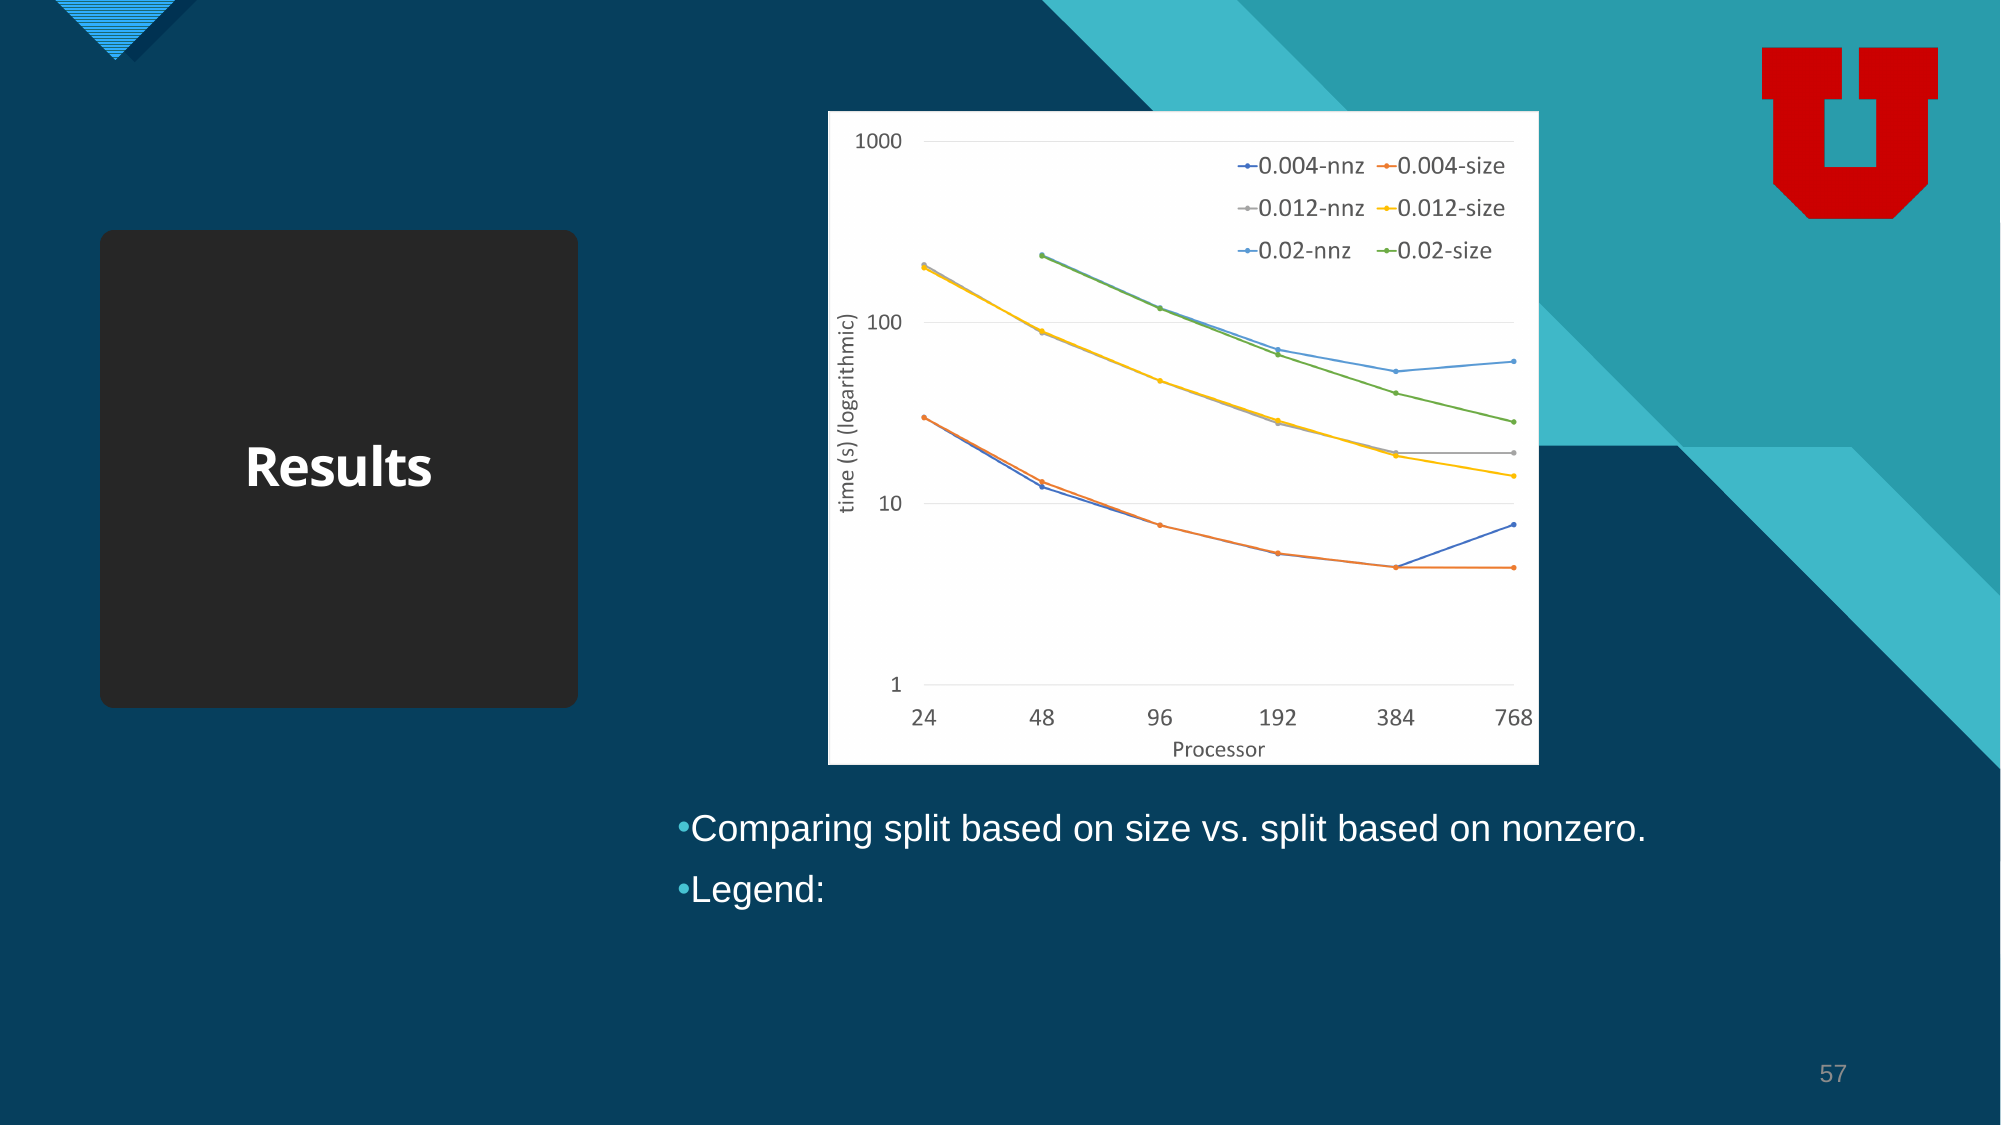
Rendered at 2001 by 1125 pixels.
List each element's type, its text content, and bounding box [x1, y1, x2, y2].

title Results [113, 243, 564, 694]
picture [101, 231, 577, 707]
picture [1762, 45, 1938, 221]
picture [829, 110, 1539, 764]
slide_number 57 [1621, 1042, 1863, 1103]
